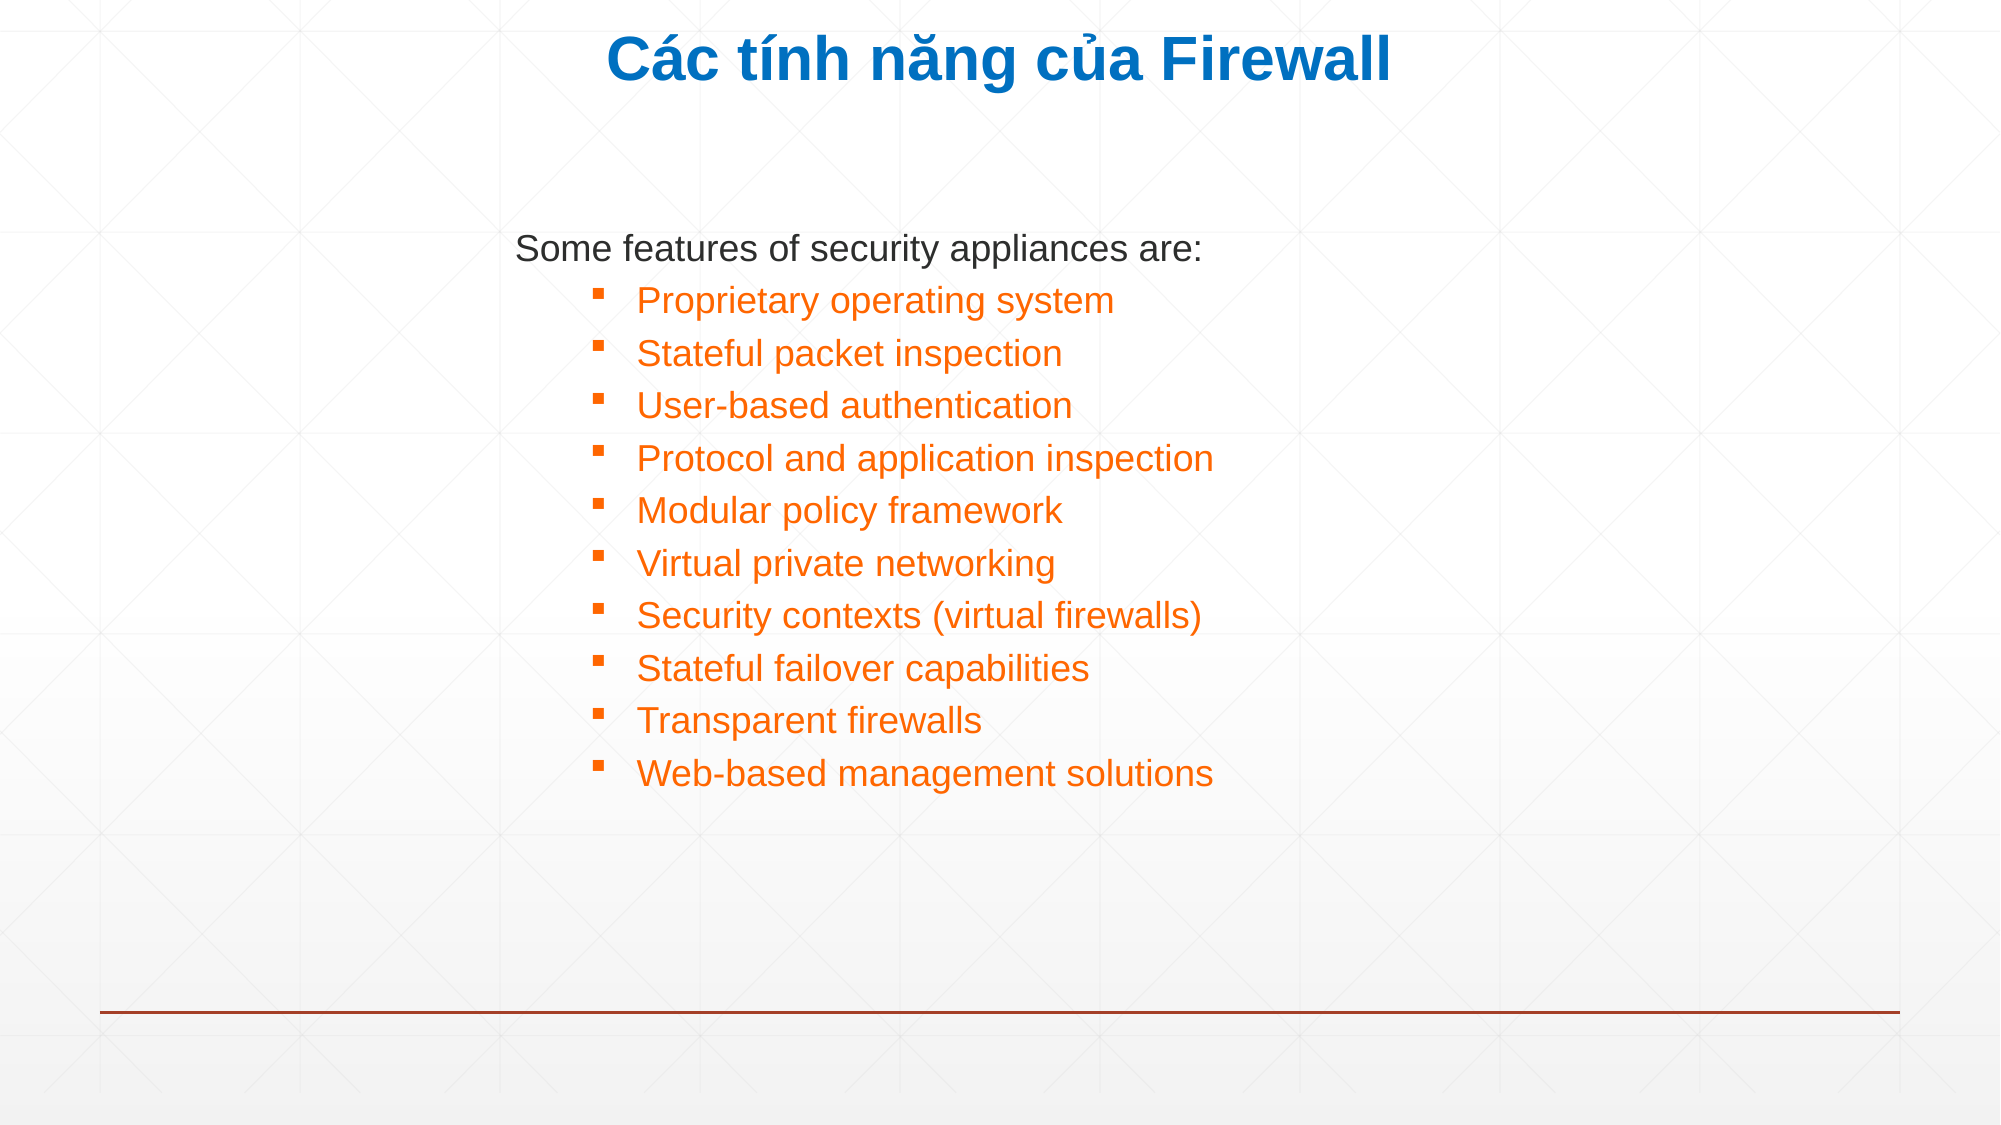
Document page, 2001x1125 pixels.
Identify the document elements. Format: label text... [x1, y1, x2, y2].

title Các tính năng của Firewall [0, 0, 2000, 102]
text_box Some features of security appliances are: Proprietary operating system Stateful packet inspection User-based authentication Protocol and application inspection Modular policy framework Virtual private networking Security contexts (virtual firewalls) Stateful failover capabilities Transparent firewalls Web-based management solutions [500, 216, 1500, 801]
